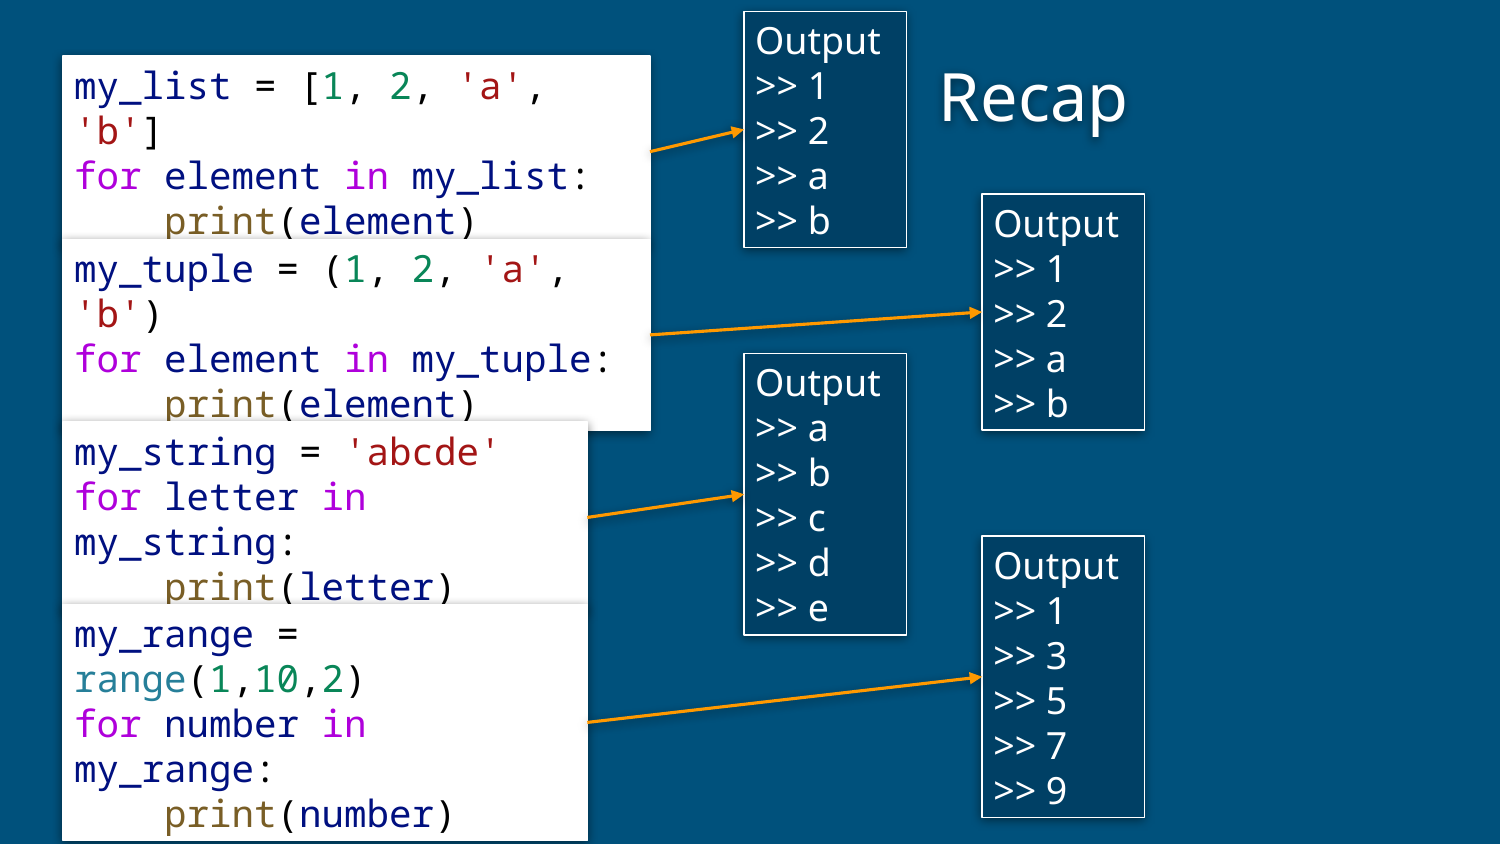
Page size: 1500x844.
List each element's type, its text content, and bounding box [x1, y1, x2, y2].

text_box my_tuple = (1, 2, 'a', 'b') for element in my_tuple: print(element) [62, 239, 651, 431]
text_box my_string = 'abcde' for letter in my_string: print(letter) [62, 421, 588, 601]
text_box my_list = [1, 2, 'a', 'b'] for element in my_list: print(element) [62, 56, 651, 235]
text_box Output >> a >> b >> c >> d >> e [743, 353, 907, 635]
text_box Output >> 1 >> 2 >> a >> b [743, 11, 907, 248]
text_box Output >> 1 >> 2 >> a >> b [982, 193, 1145, 431]
text_box Output >> 1 >> 3 >> 5 >> 7 >> 9 [982, 536, 1145, 818]
text_box my_range = range(1,10,2) for number in my_range: print(number) [62, 604, 588, 841]
title Recap [927, 18, 1438, 182]
